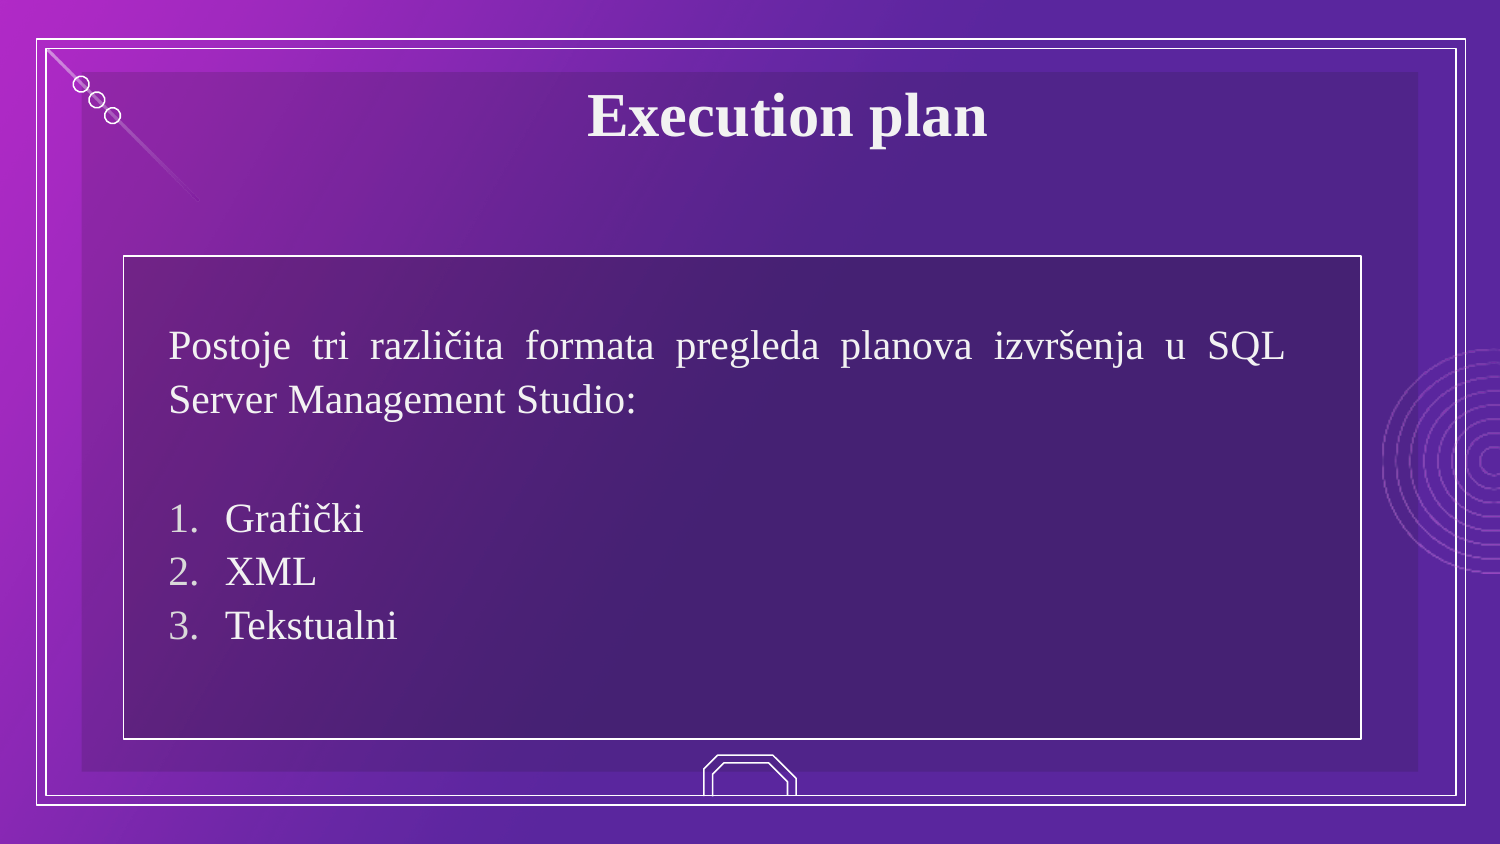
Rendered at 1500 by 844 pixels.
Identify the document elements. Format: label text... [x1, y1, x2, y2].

text_box [123, 256, 1361, 740]
title Execution plan [80, 53, 1420, 186]
picture [0, 0, 1500, 844]
text_box Postoje tri različita formata pregleda planova izvršenja u SQL Server Management Studio: Grafički XML Tekstualni [153, 307, 1301, 689]
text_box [703, 754, 797, 797]
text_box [69, 72, 125, 128]
